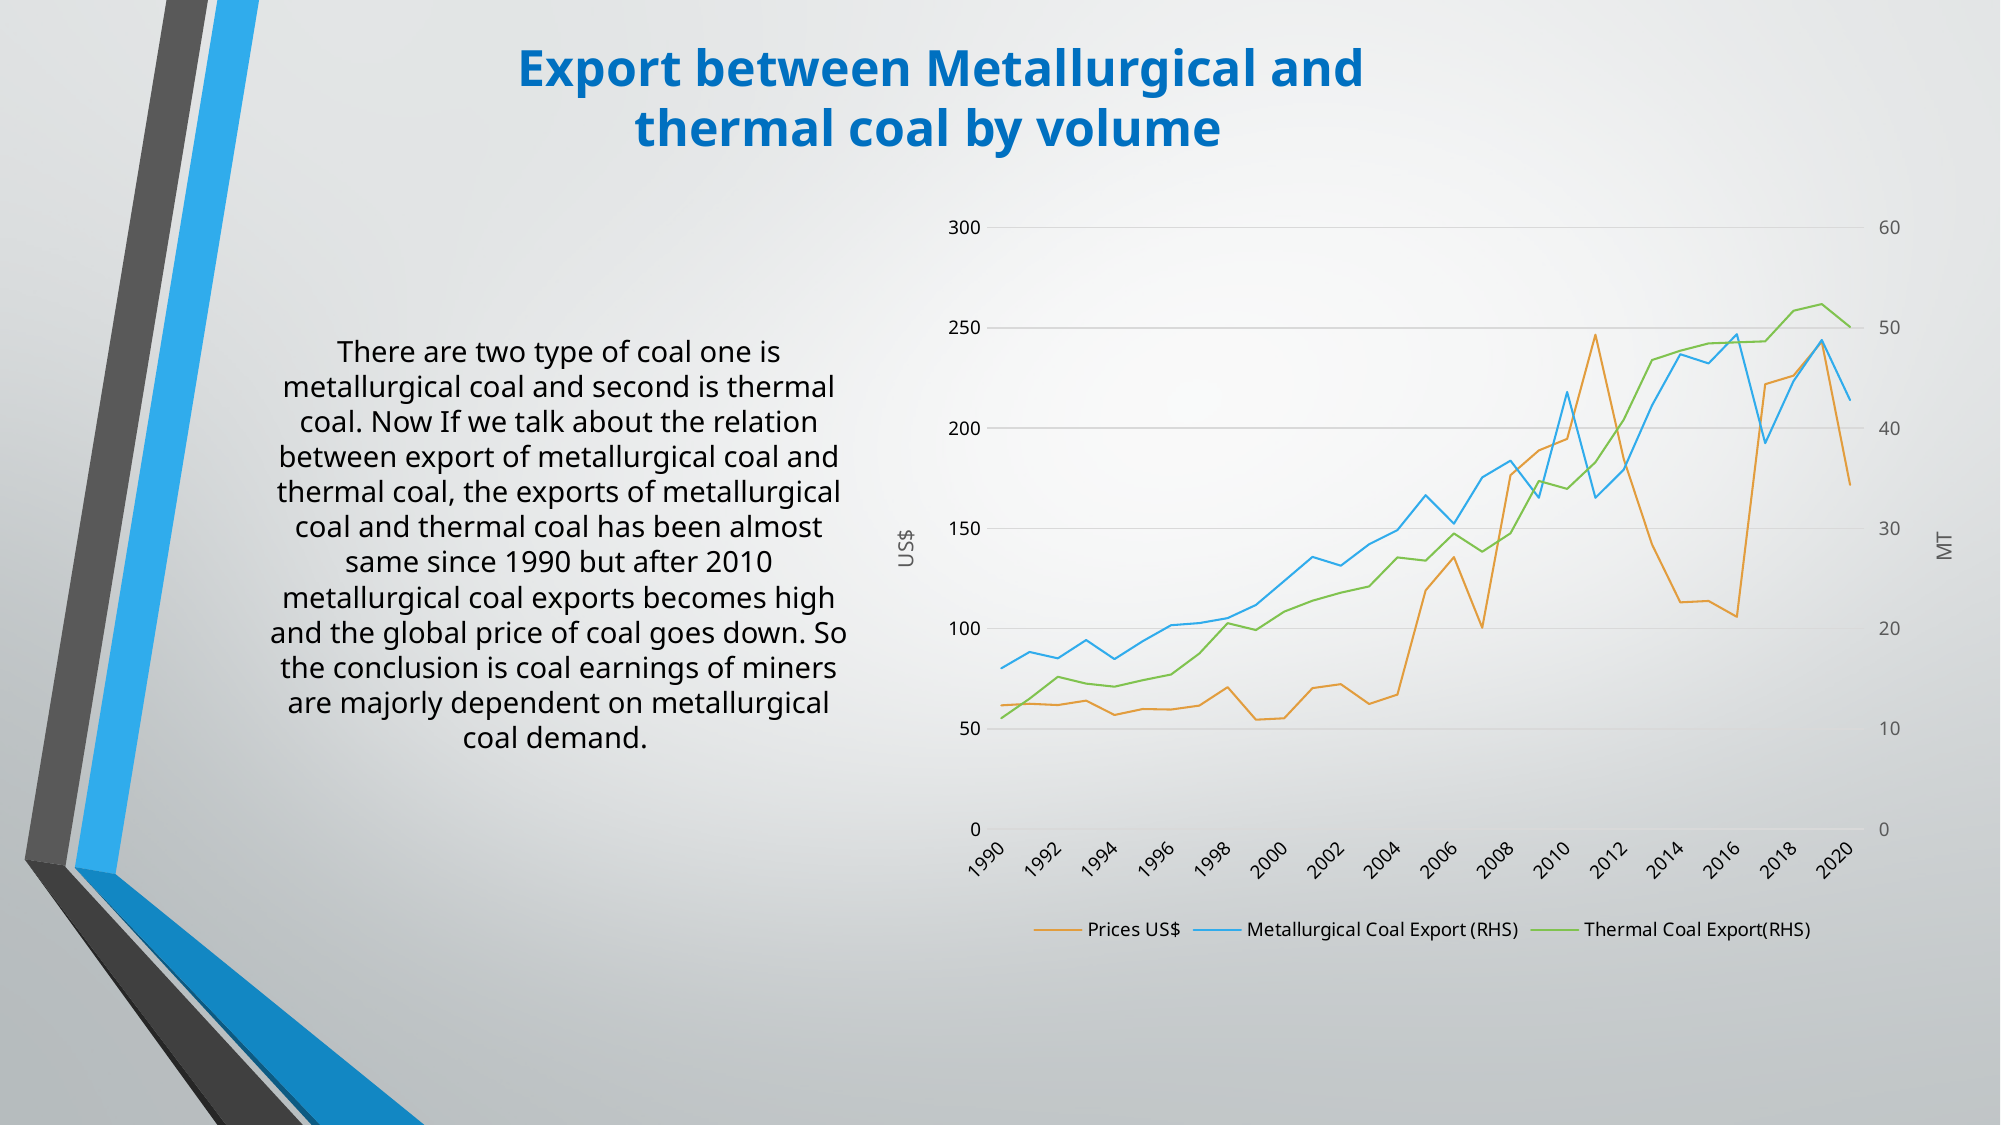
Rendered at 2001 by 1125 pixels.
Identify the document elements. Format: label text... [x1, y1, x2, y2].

list There are two type of coal one is metallurgical coal and second is thermal coal. Now If we talk about the relation between export of metallurgical coal and thermal coal, the exports of metallurgical coal and thermal coal has been almost same since 1990 but after 2010 metallurgical coal exports becomes high and the global price of coal goes down. So the conclusion is coal earnings of miners are majorly dependent on metallurgical coal demand. [246, 161, 872, 926]
chart [858, 198, 1987, 950]
title Export between Metallurgical and thermal coal by volume [496, 0, 1387, 165]
